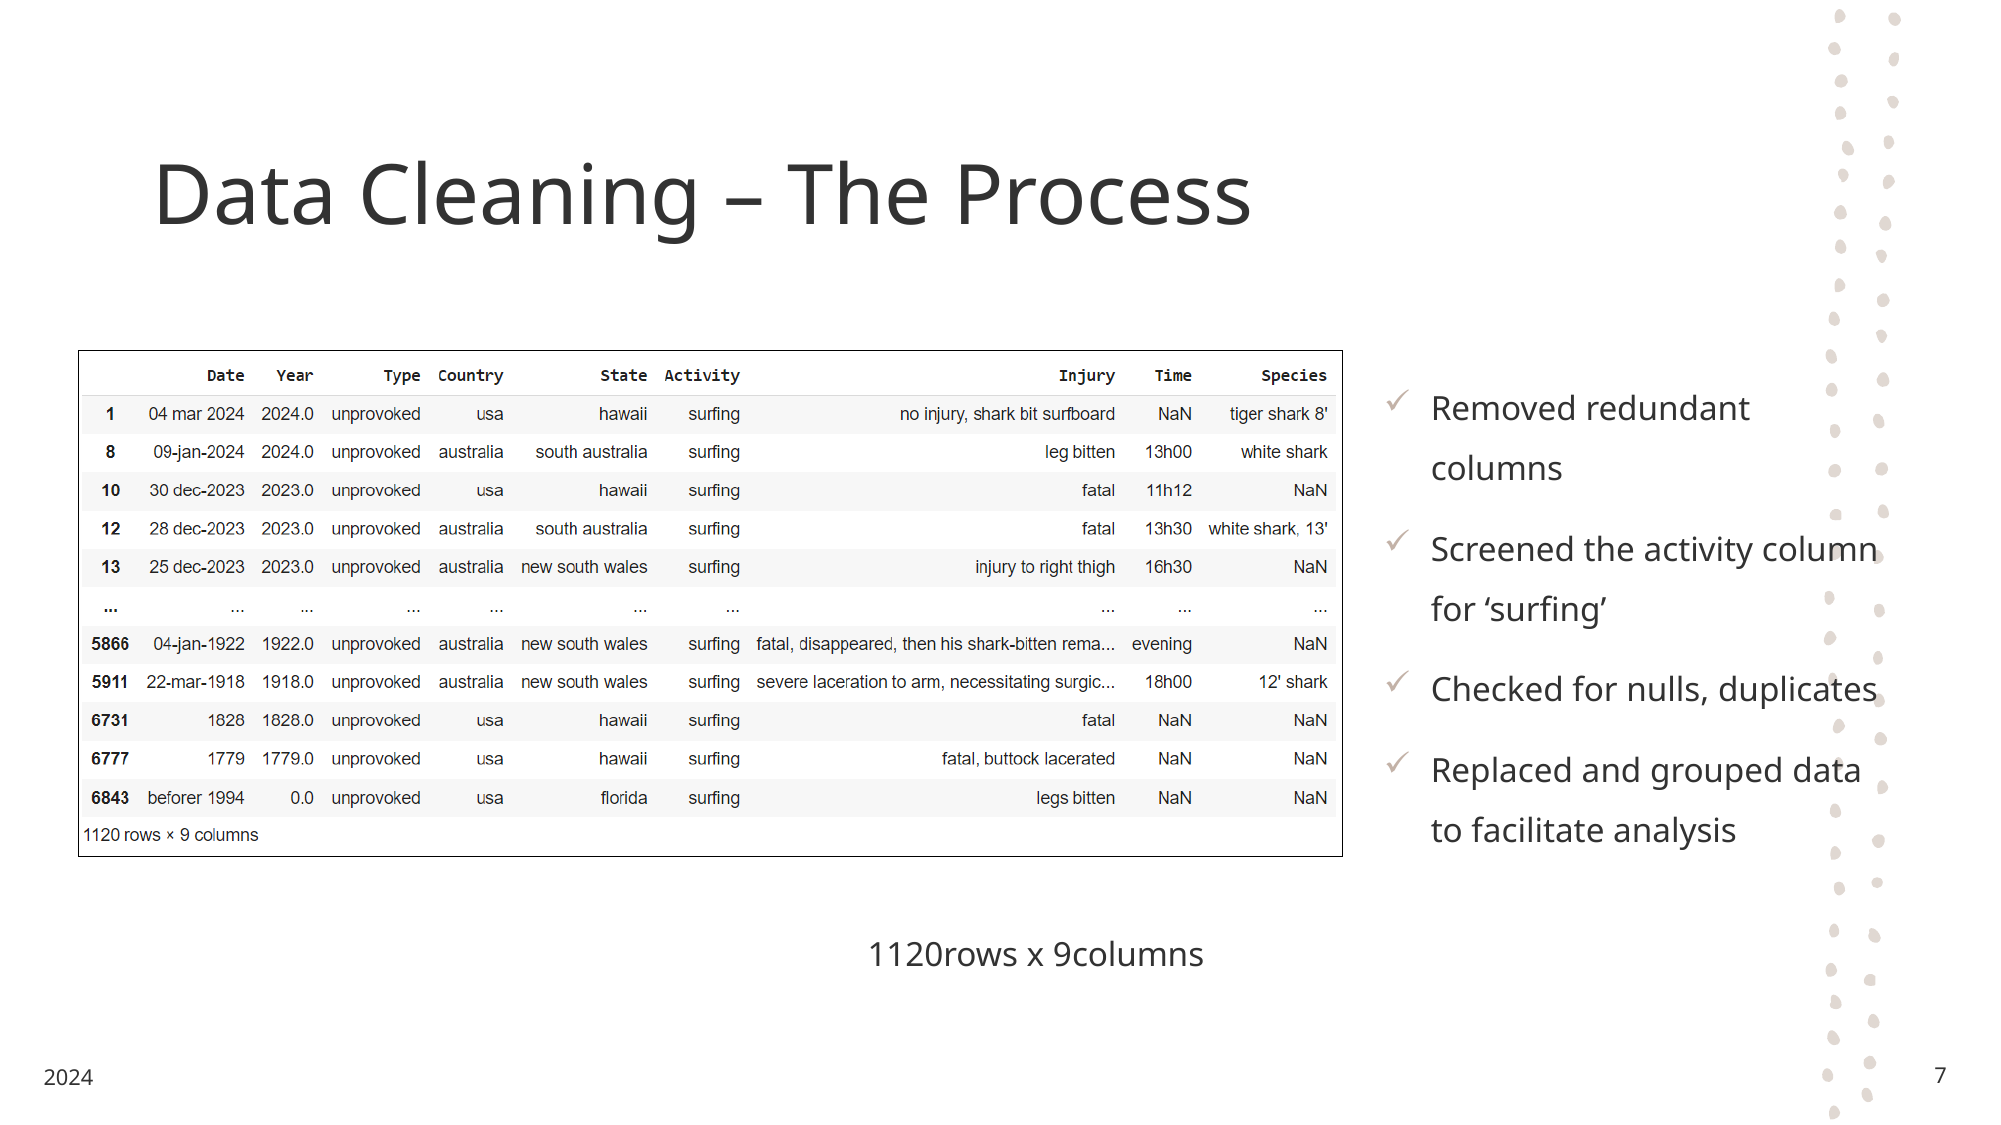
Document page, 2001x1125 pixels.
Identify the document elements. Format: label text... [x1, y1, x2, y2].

title Data Cleaning – The Process [138, 82, 1763, 300]
slide_number 7 [1879, 1046, 1962, 1107]
picture [78, 350, 1343, 857]
slide_number 2024 [28, 1046, 496, 1107]
text_box 1120rows x 9columns [823, 921, 1296, 982]
text_box Removed redundant columns Screened the activity column for ‘surfing’ Checked for nulls, duplicates Replaced and grouped data to facilitate analysis [1369, 360, 1906, 902]
